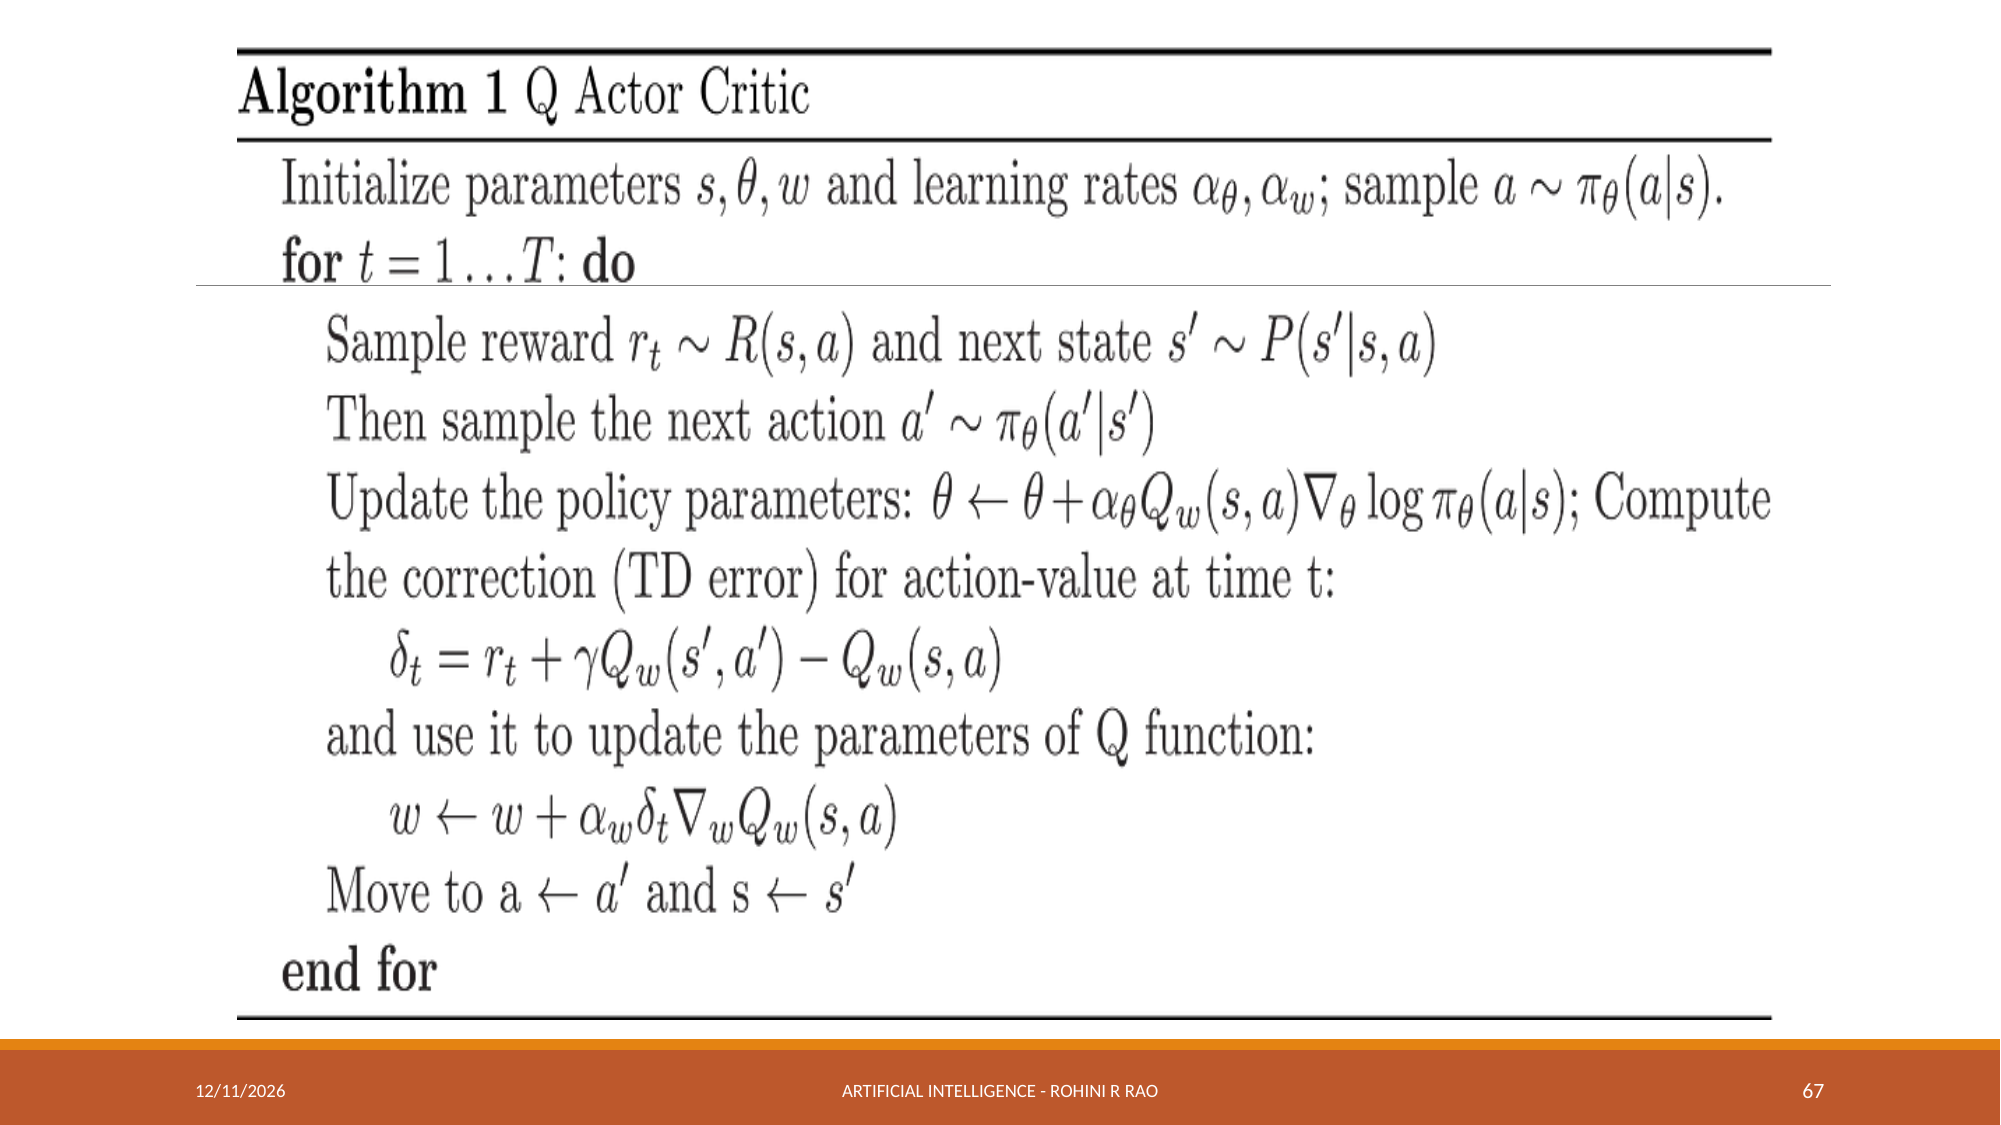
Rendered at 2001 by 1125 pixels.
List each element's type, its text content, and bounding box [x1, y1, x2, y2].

slide_number 67 [1624, 1059, 1840, 1120]
footer Artificial Intelligence - Rohini R Rao [604, 1059, 1396, 1120]
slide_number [180, 1059, 586, 1120]
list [237, 46, 1773, 1021]
